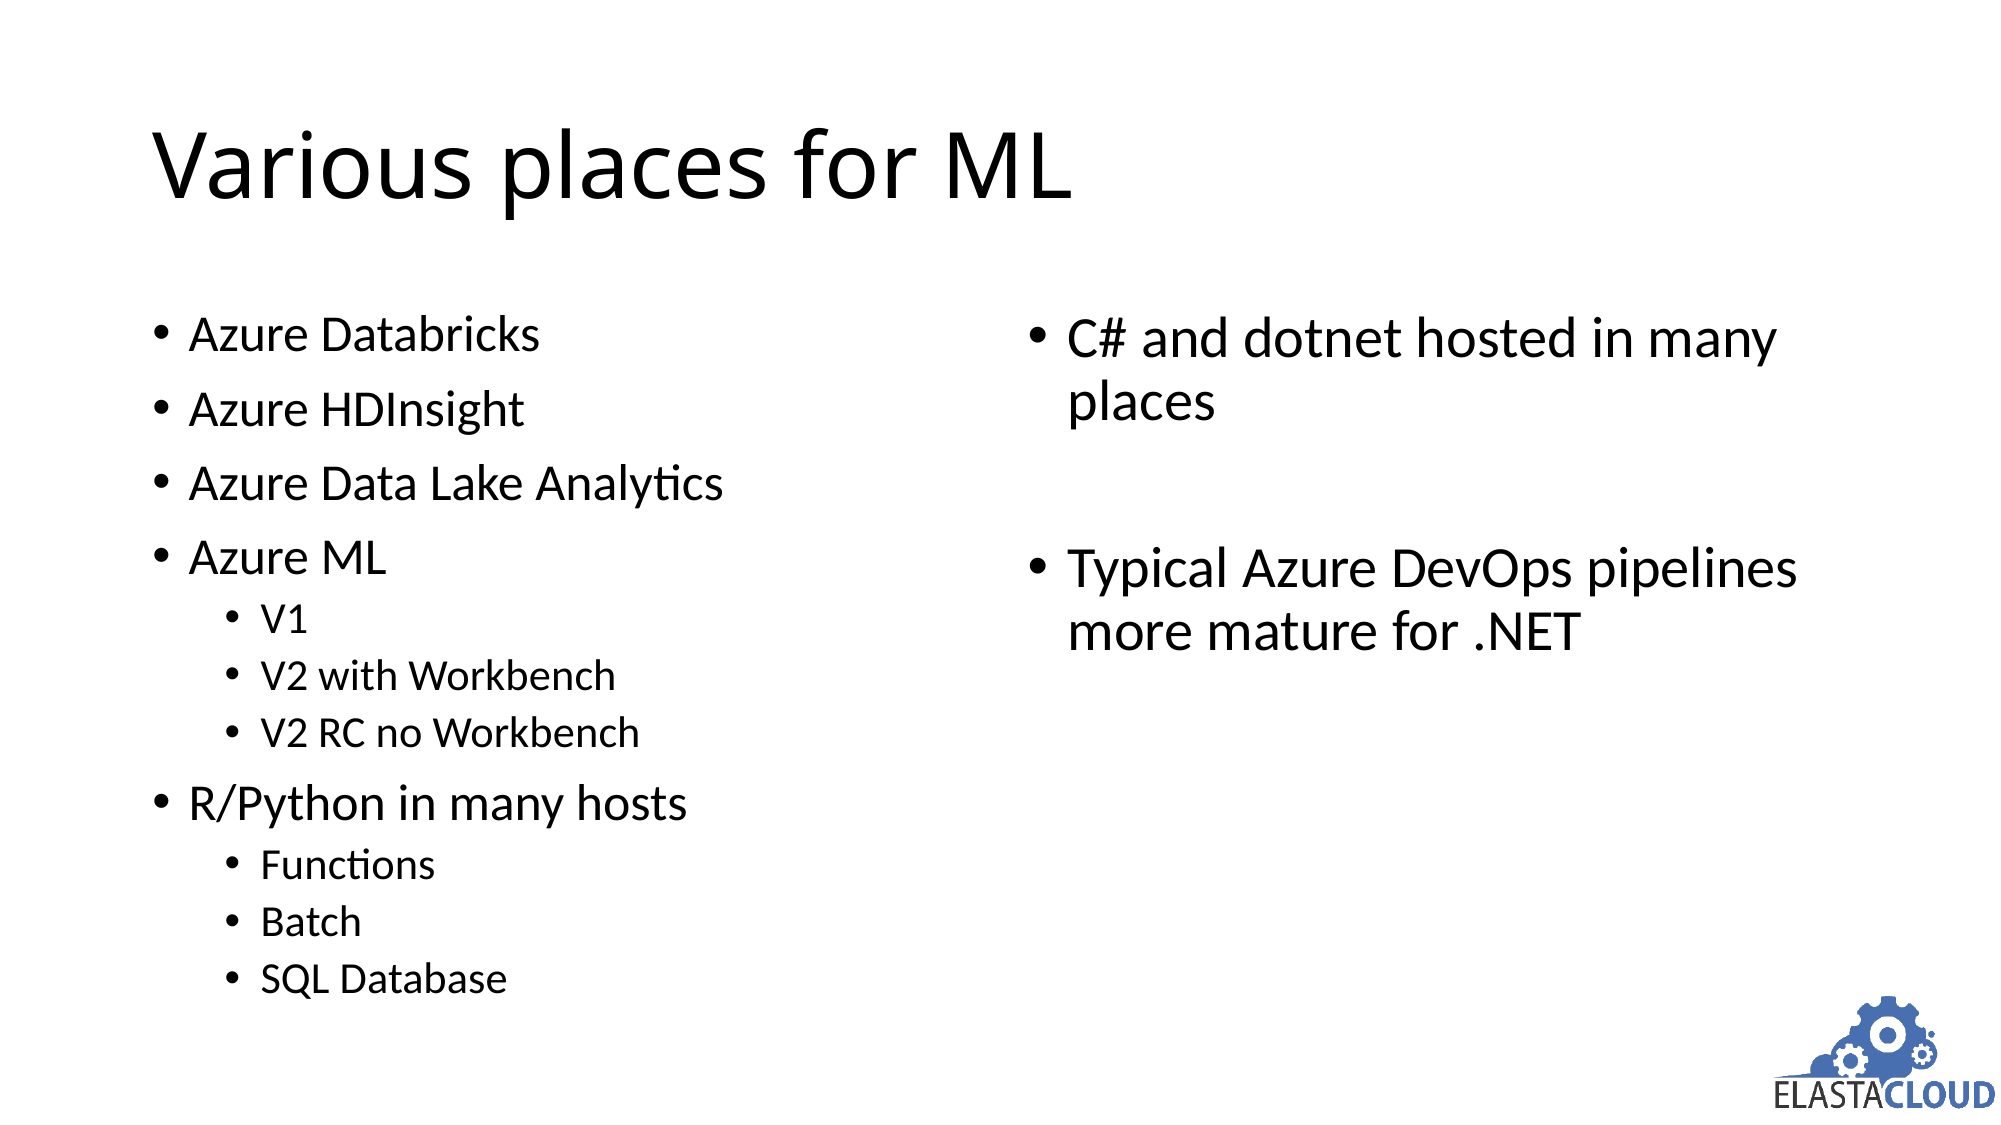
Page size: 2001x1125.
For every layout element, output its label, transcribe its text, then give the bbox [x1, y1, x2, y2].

list C# and dotnet hosted in many places Typical Azure DevOps pipelines more mature for .NET [1012, 299, 1863, 1014]
list Azure Databricks Azure HDInsight Azure Data Lake Analytics Azure ML V1 V2 with Workbench V2 RC no Workbench R/Python in many hosts Functions Batch SQL Database [137, 299, 988, 1014]
title Various places for ML [137, 59, 1863, 278]
picture [1767, 992, 2000, 1116]
